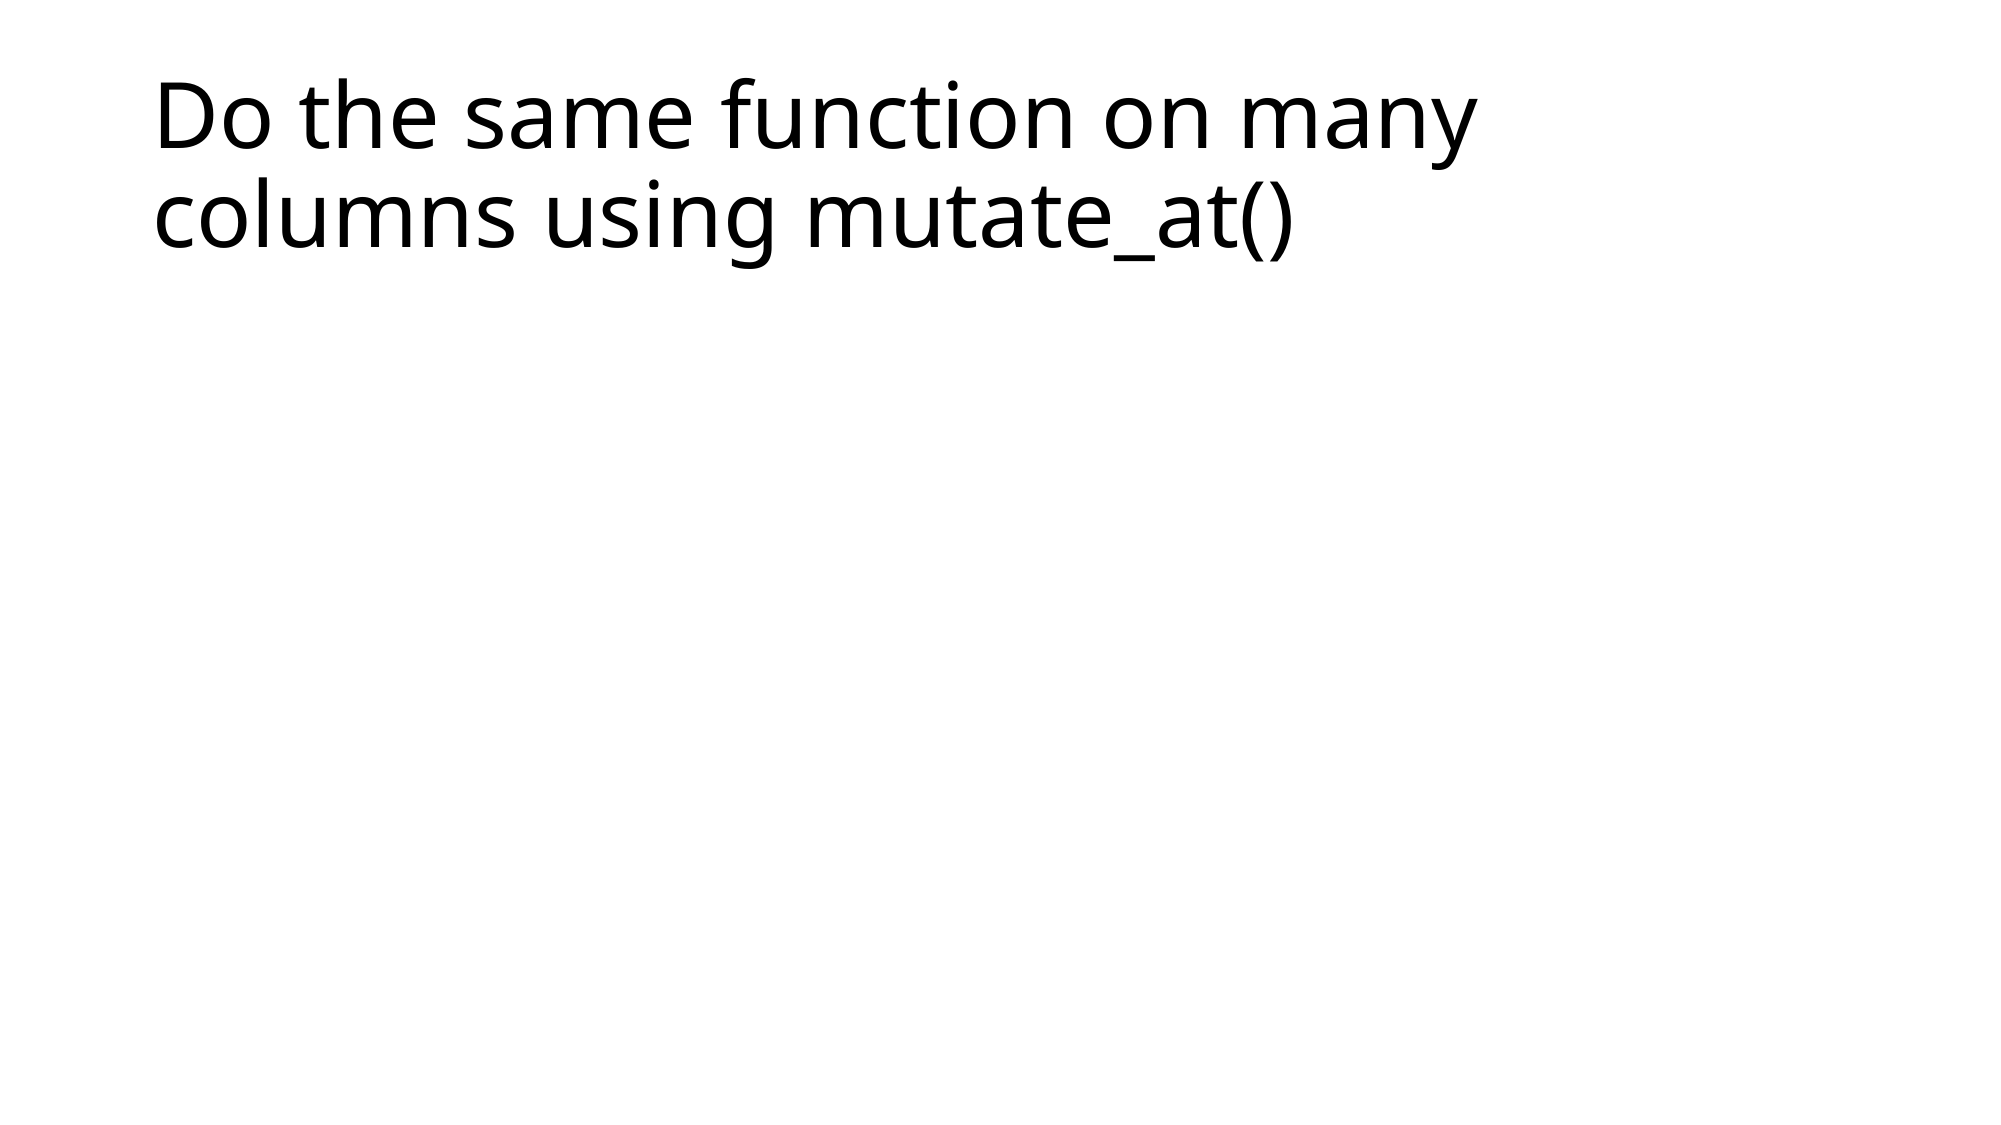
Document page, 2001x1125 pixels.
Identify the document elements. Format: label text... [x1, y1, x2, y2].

title Do the same function on many columns using mutate_at() [137, 59, 1863, 278]
